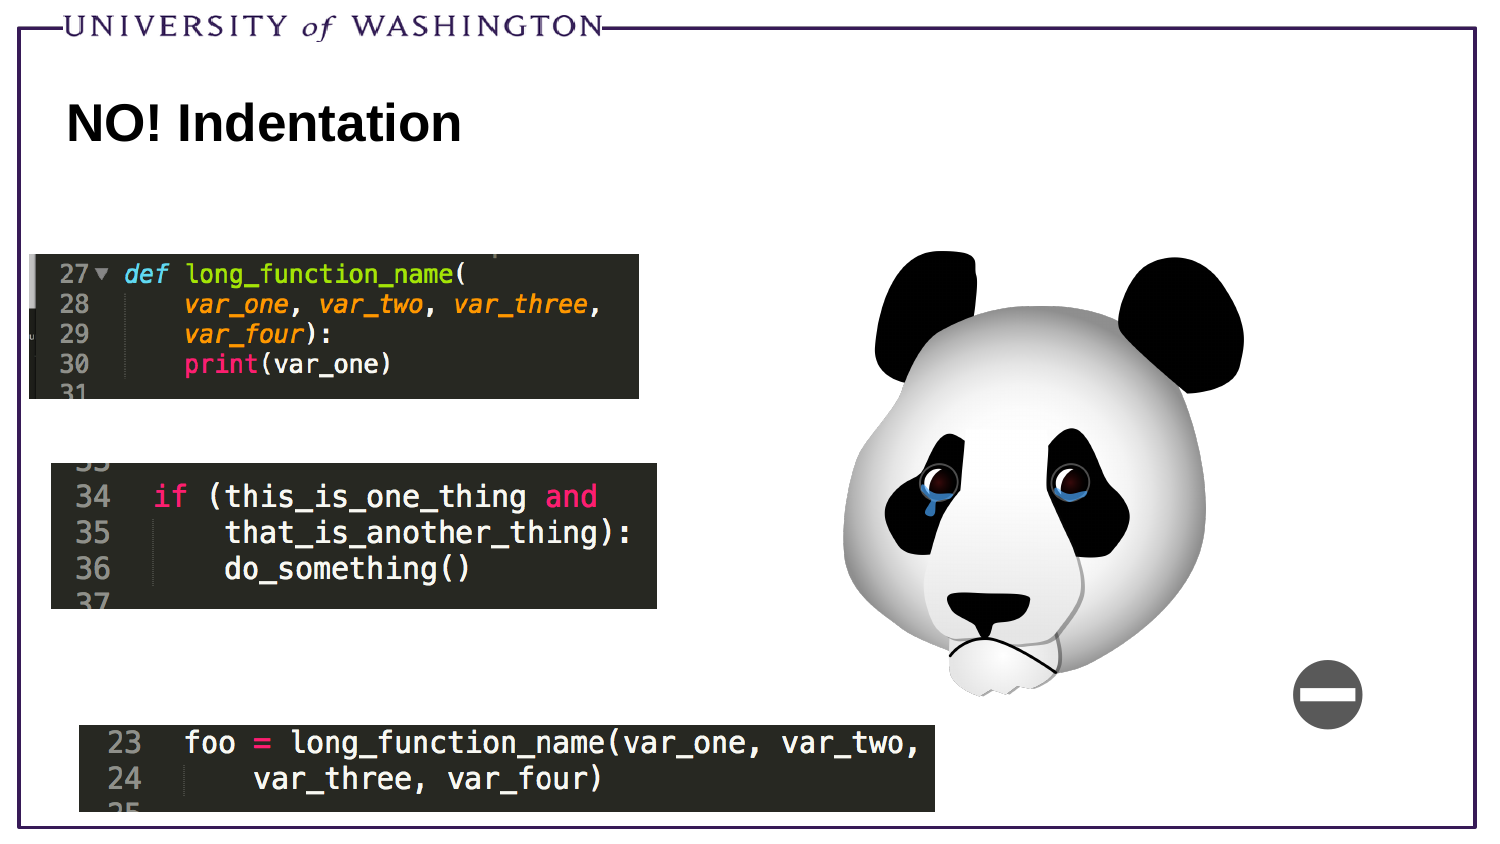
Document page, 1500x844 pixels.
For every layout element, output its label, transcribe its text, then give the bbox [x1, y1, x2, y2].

picture [15, 15, 1480, 830]
title NO! Indentation [51, 72, 1449, 167]
text_box ⛔ [1273, 615, 1486, 751]
